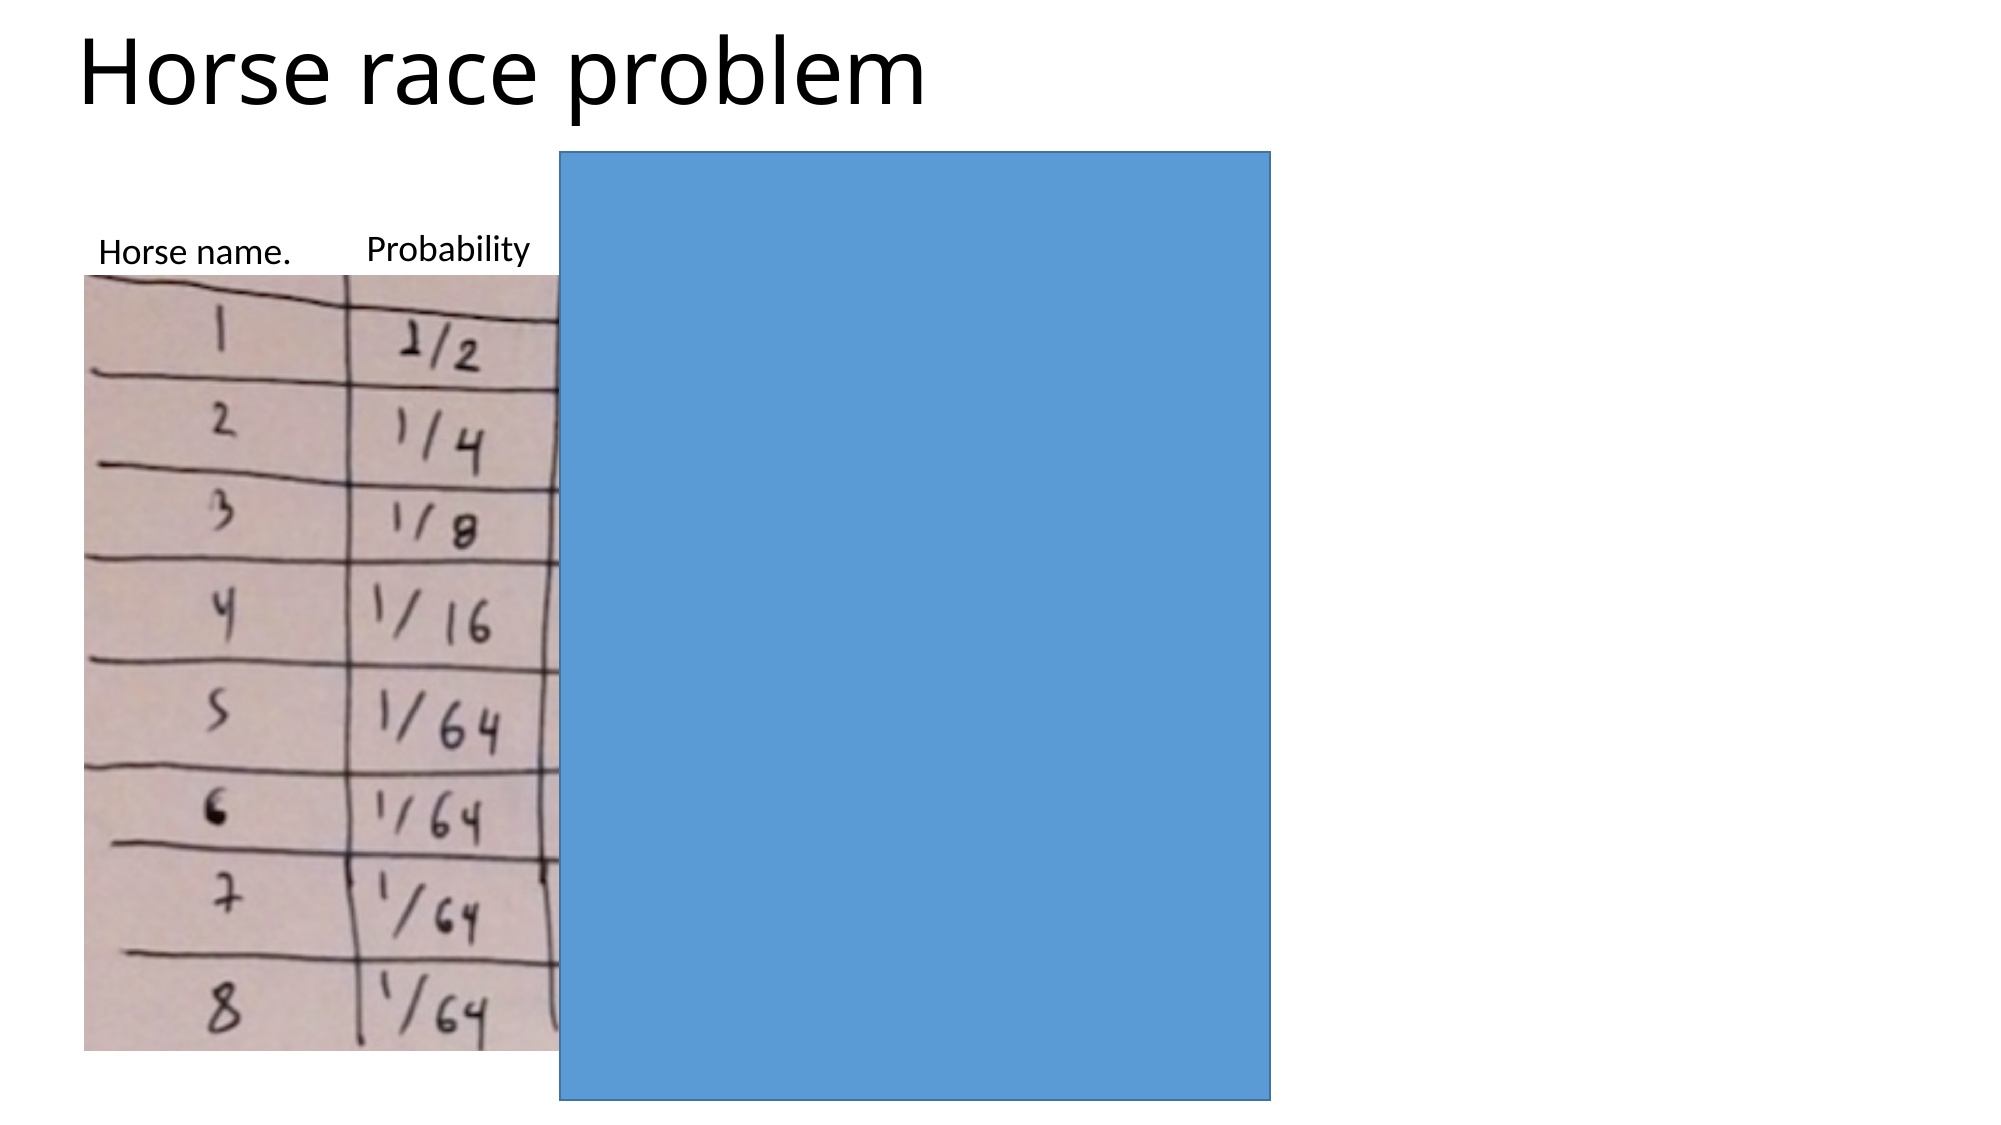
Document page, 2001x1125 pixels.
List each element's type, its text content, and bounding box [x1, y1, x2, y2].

title Horse race problem [61, 0, 1787, 184]
text_box [559, 151, 1271, 1101]
text_box Horse name. [83, 219, 351, 280]
text_box Probability [351, 217, 559, 275]
picture [84, 275, 1114, 1051]
